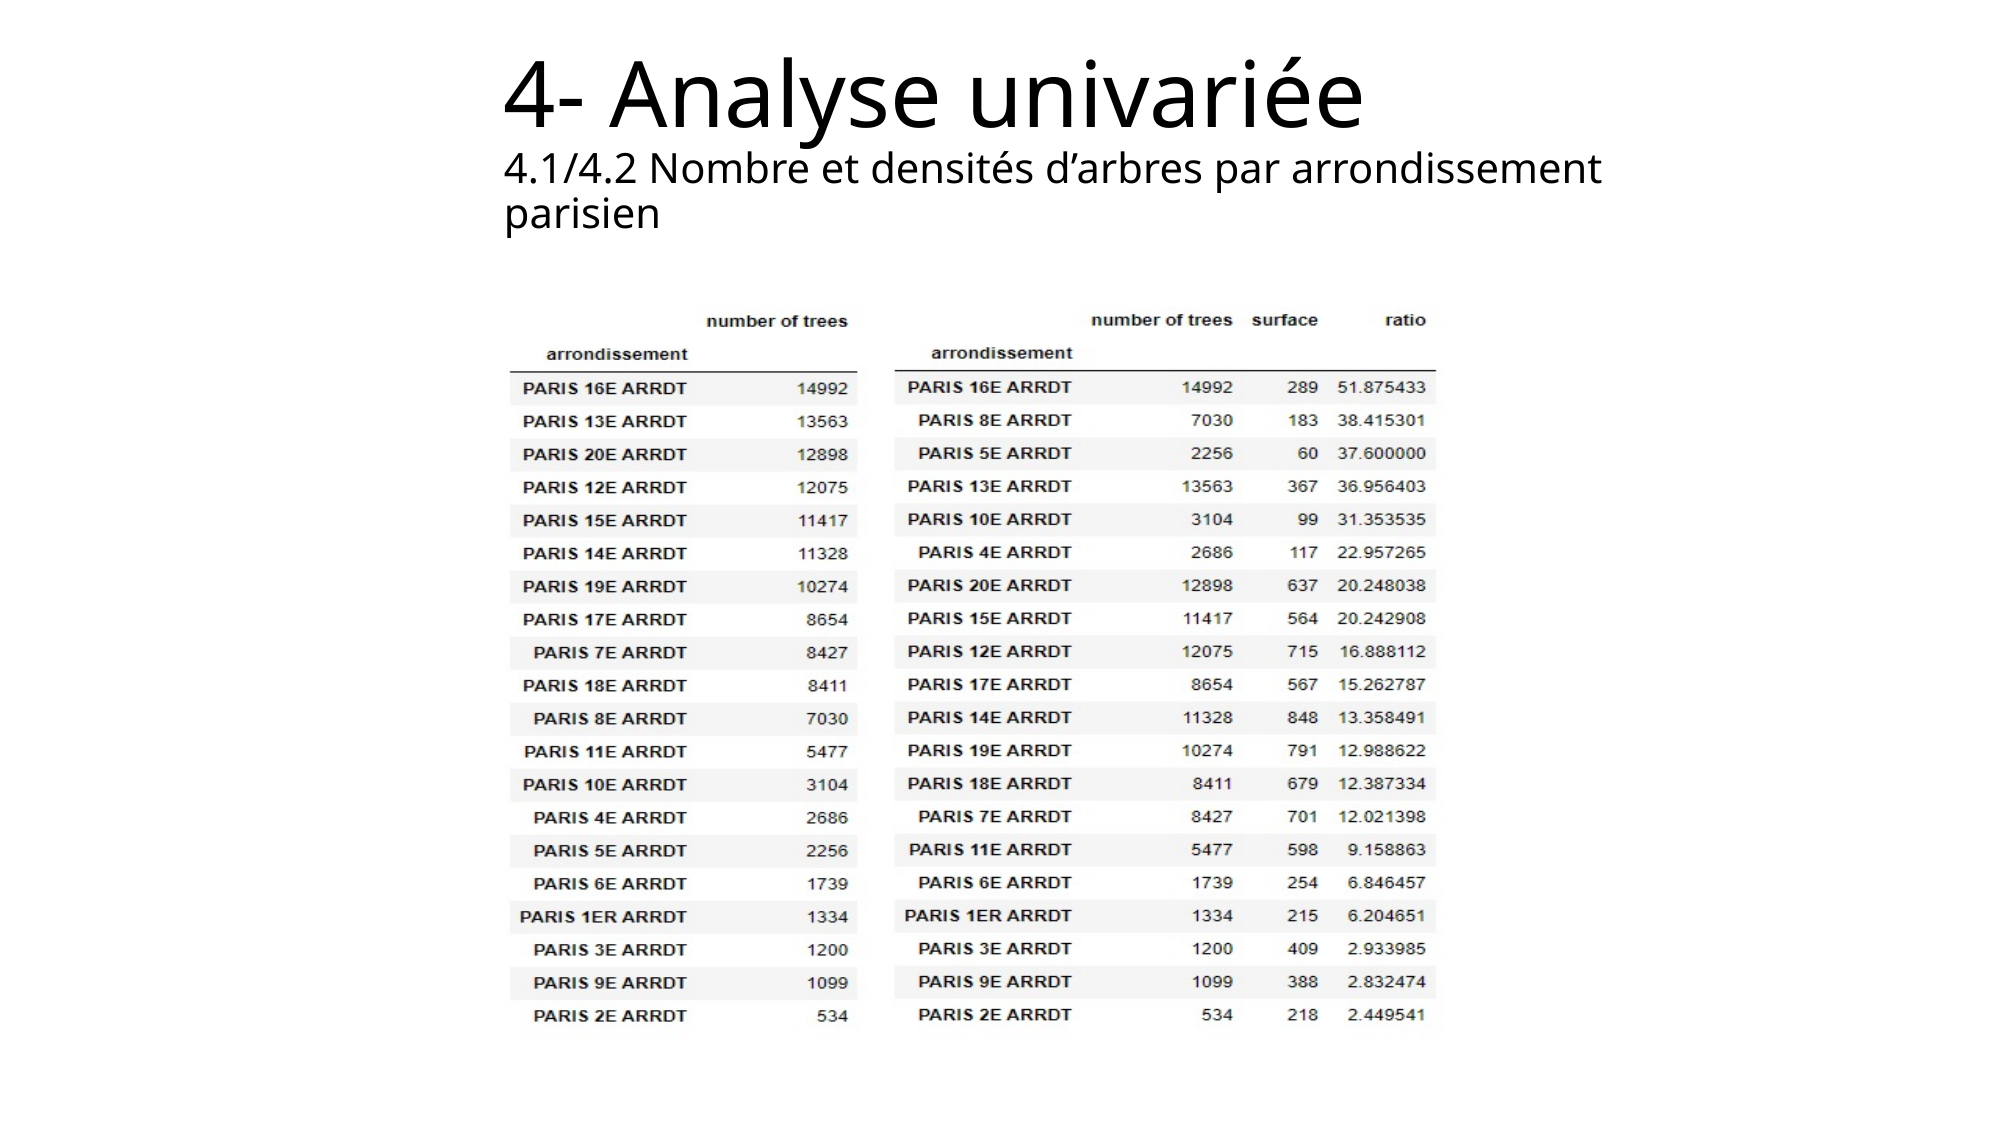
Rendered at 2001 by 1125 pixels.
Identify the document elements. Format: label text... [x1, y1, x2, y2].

title 4- Analyse univariée 4.1/4.2 Nombre et densités d’arbres par arrondissement parisien [489, 34, 1760, 252]
picture [443, 266, 1513, 1084]
